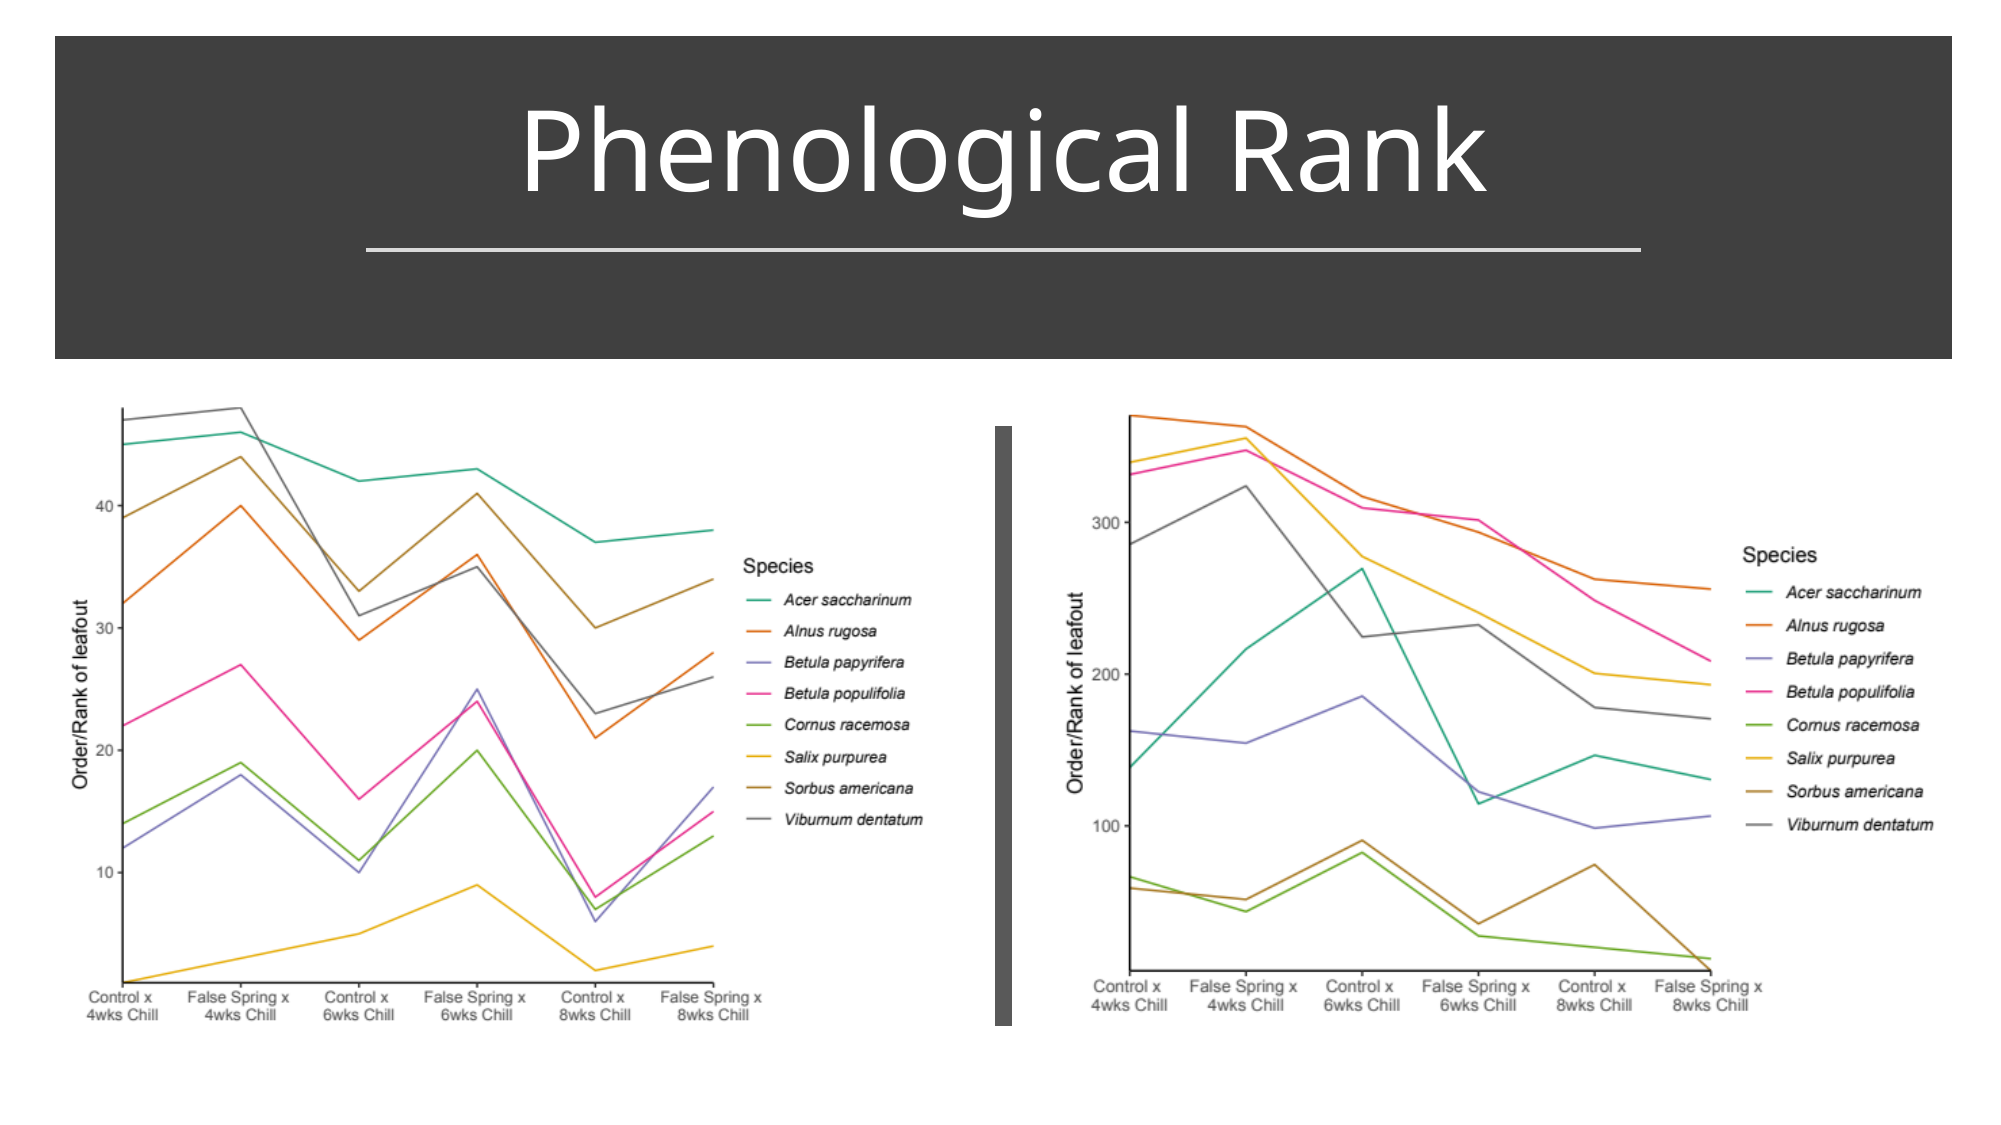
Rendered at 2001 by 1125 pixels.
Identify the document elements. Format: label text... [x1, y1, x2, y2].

text_box [64, 45, 1942, 350]
title Phenological Rank [89, 71, 1917, 224]
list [63, 398, 940, 1054]
picture [1057, 405, 1953, 1047]
